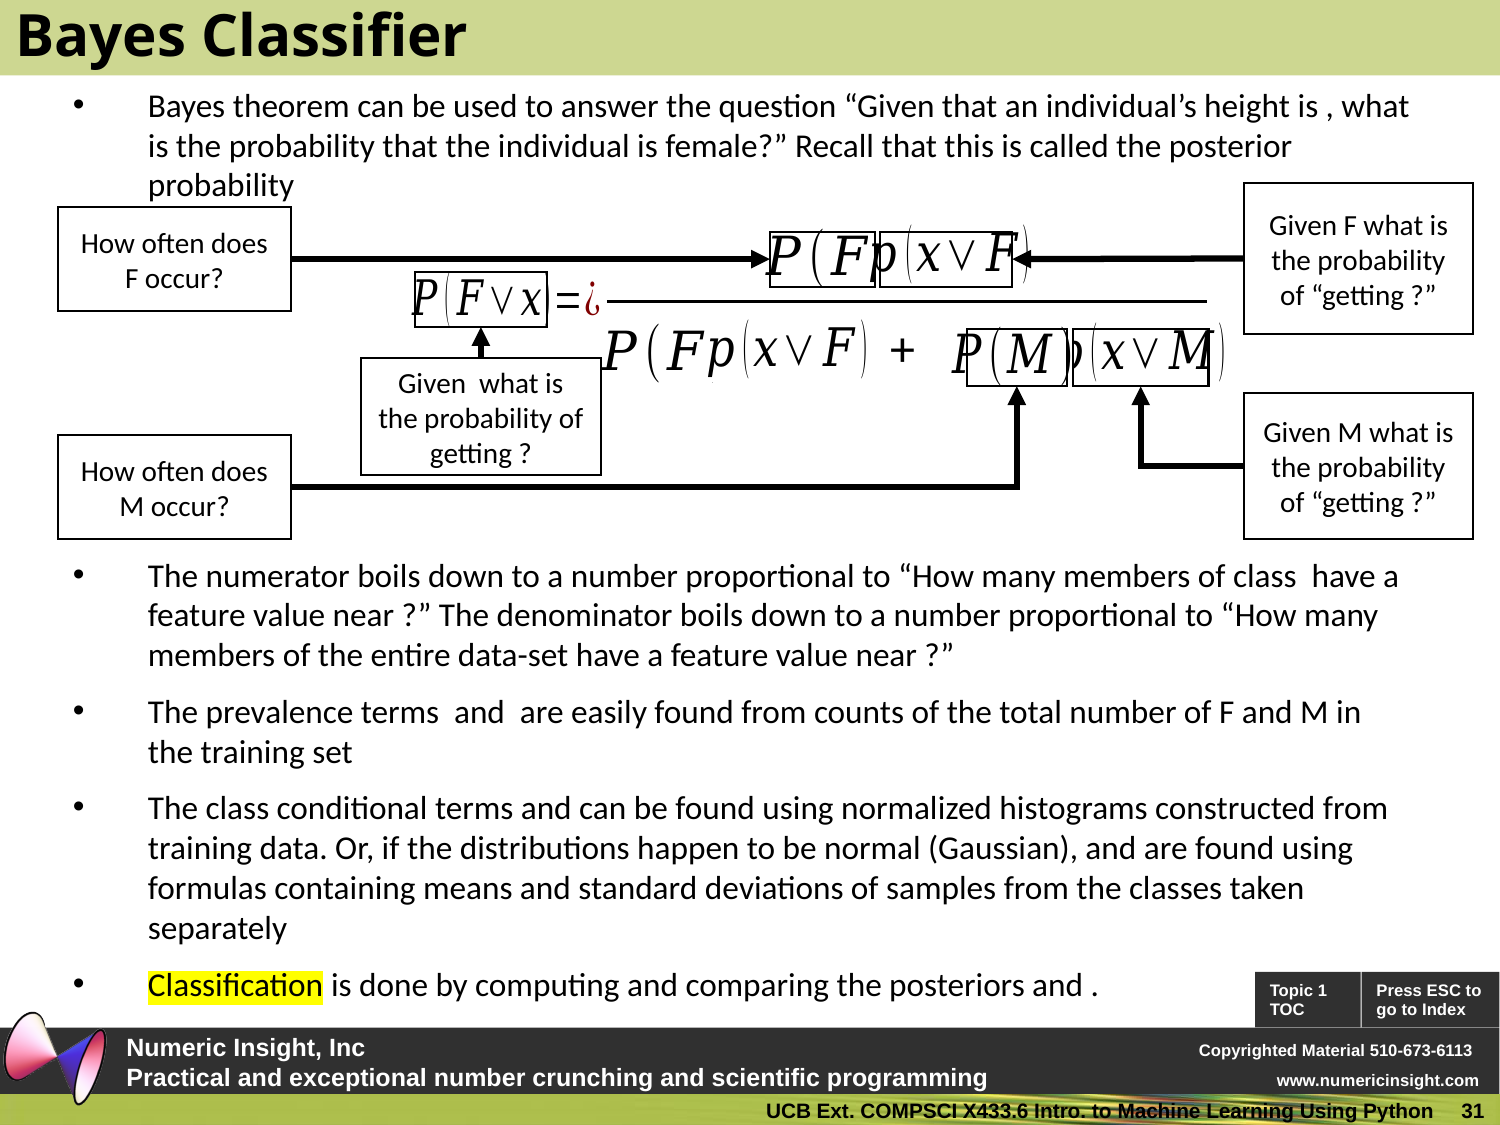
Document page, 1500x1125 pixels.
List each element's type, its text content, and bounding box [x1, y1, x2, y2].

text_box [602, 221, 880, 328]
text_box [880, 183, 1474, 334]
picture [0, 1007, 1500, 1125]
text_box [1072, 329, 1474, 539]
title Bayes Classifier [0, 0, 1500, 76]
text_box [360, 272, 602, 476]
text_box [58, 328, 1067, 539]
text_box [58, 207, 875, 311]
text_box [1067, 334, 1072, 388]
